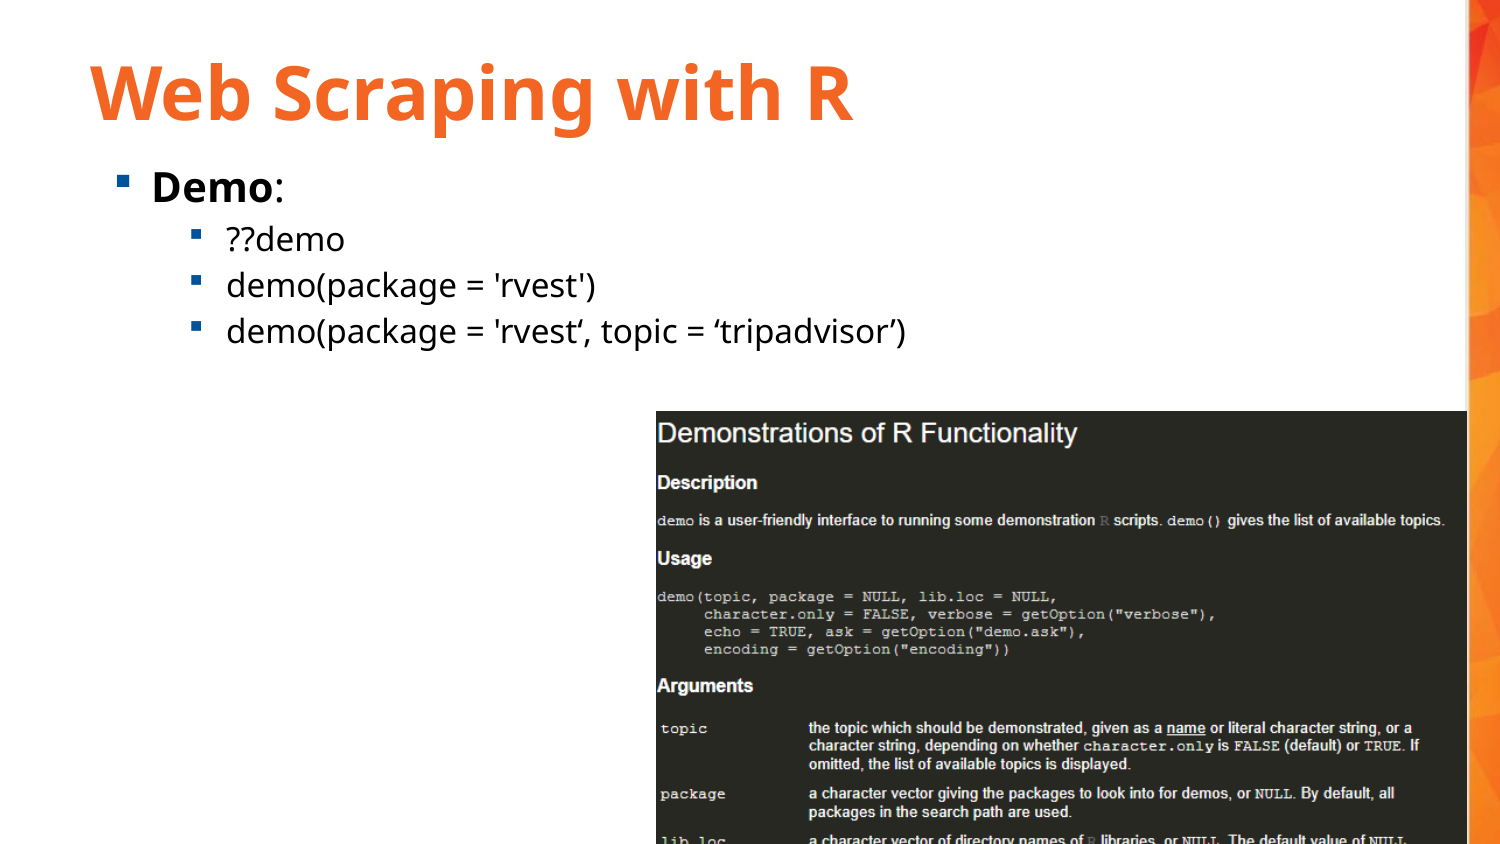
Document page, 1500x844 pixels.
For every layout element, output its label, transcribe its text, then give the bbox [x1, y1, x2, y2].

picture [656, 0, 1500, 844]
list Demo: ??demo demo(package = 'rvest') demo(package = 'rvest‘, topic = ‘tripadvisor’) [98, 159, 1417, 778]
subtitle Web Scraping with R [0, 37, 1366, 99]
